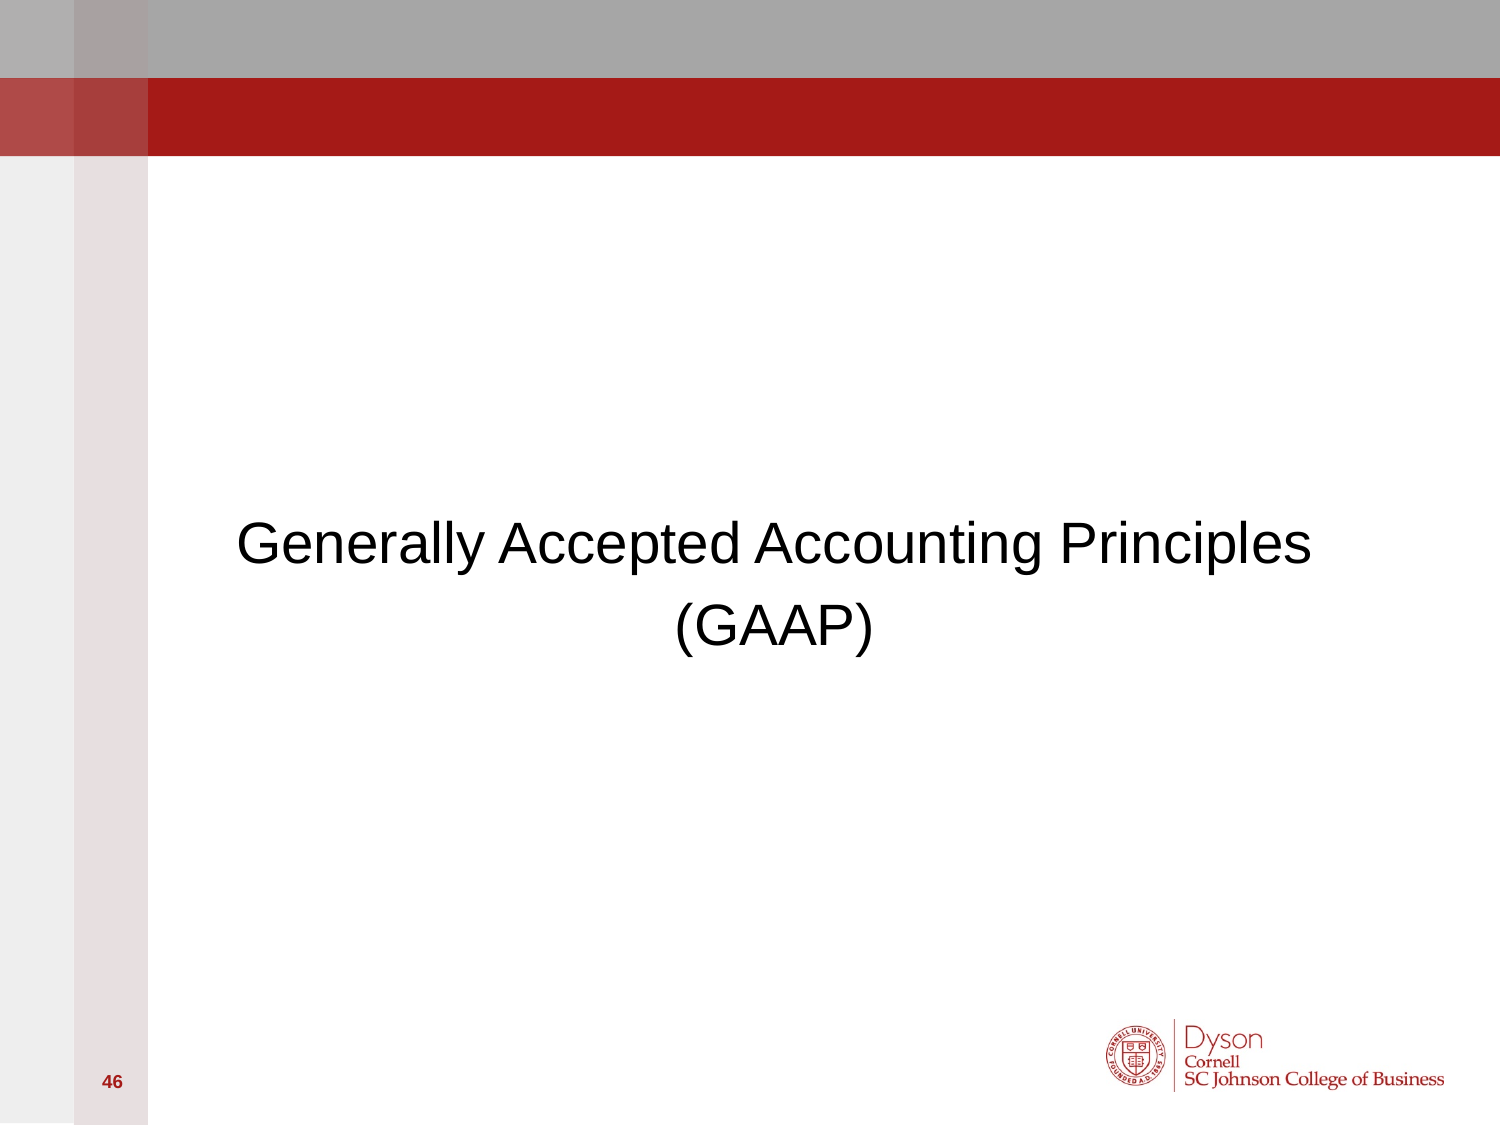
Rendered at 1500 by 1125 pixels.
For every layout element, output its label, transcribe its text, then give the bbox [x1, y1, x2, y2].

picture [1106, 1019, 1444, 1092]
list Generally Accepted Accounting Principles (GAAP) [187, 200, 1363, 963]
slide_number 46 [74, 1062, 151, 1125]
